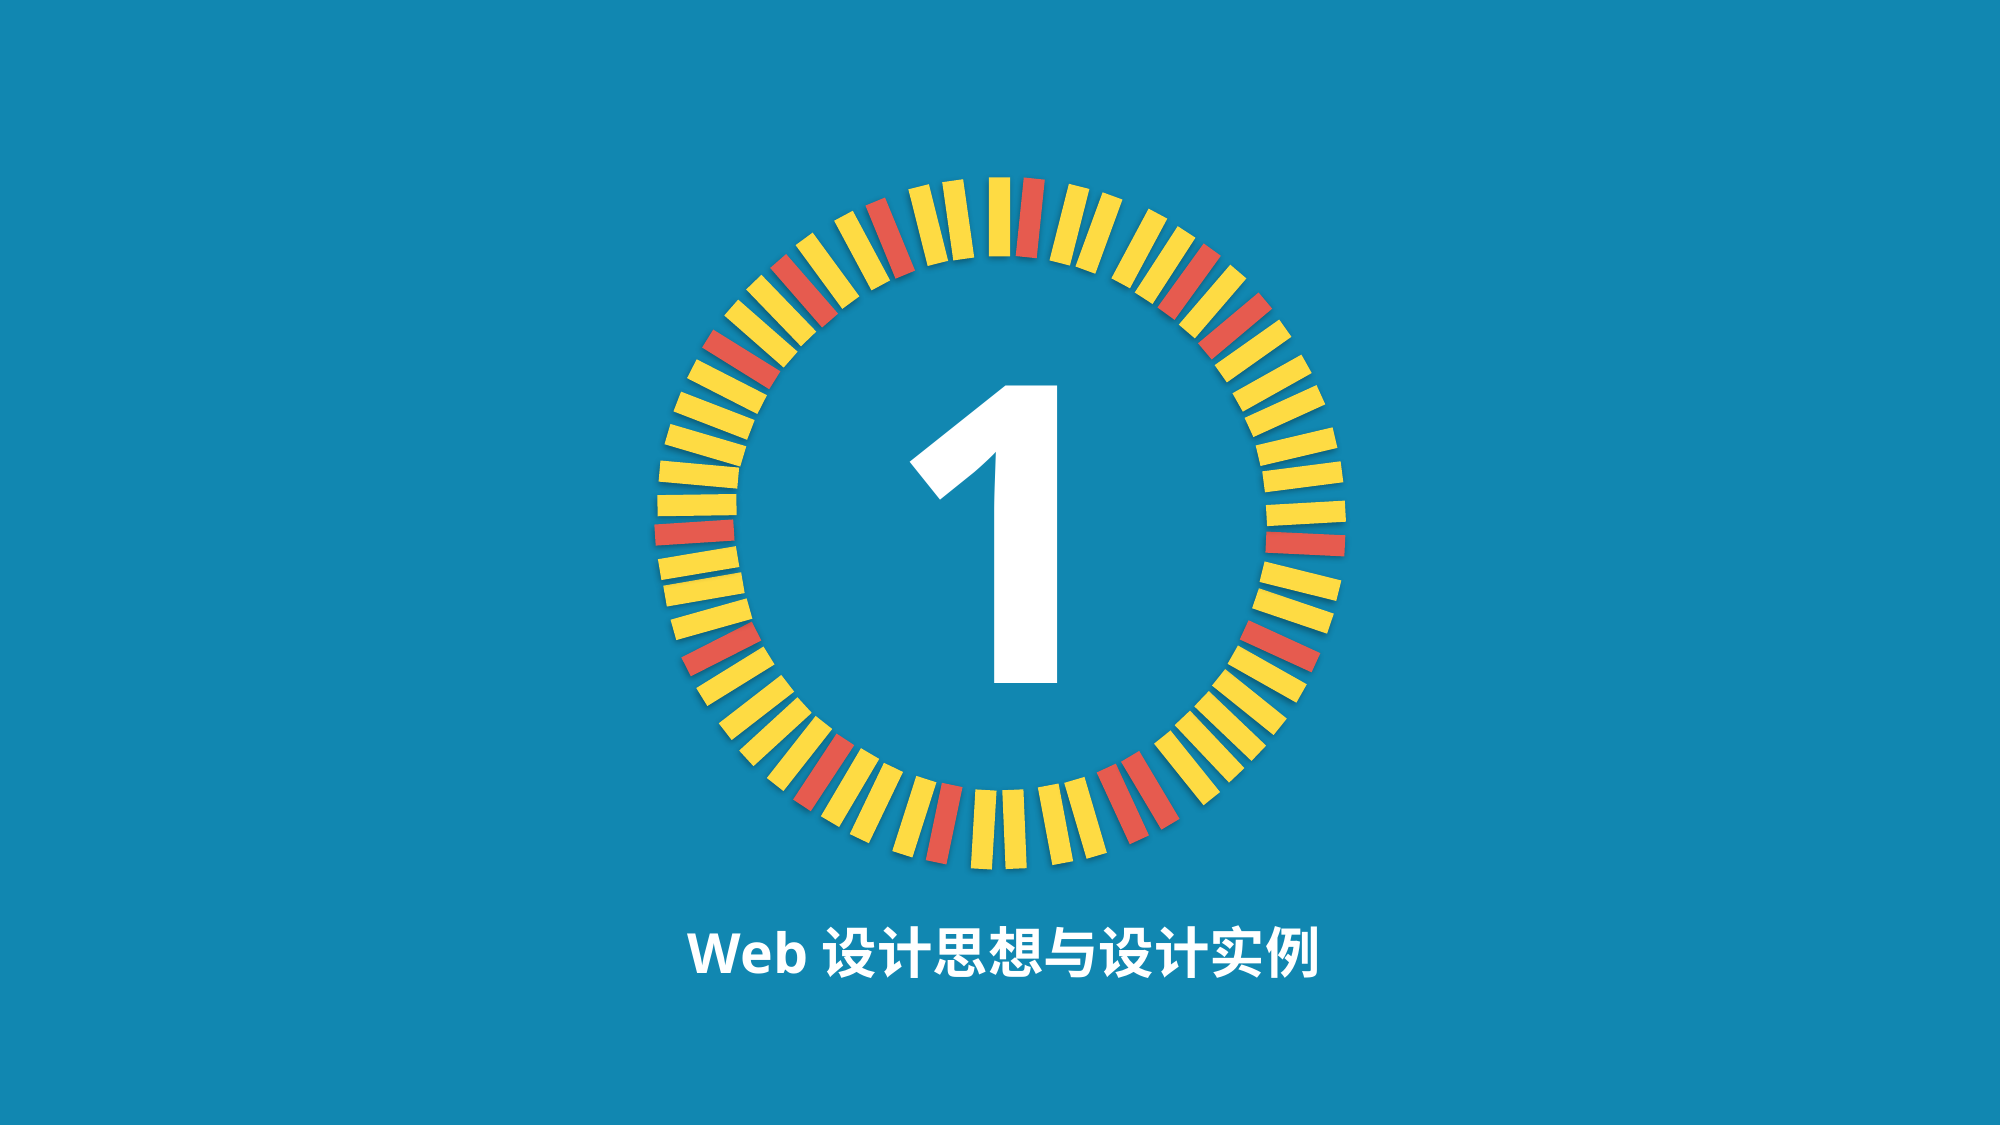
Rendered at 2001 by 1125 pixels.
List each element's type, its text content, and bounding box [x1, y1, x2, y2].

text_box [654, 177, 1346, 870]
text_box Web设计思想与设计实例 [637, 904, 1372, 1066]
